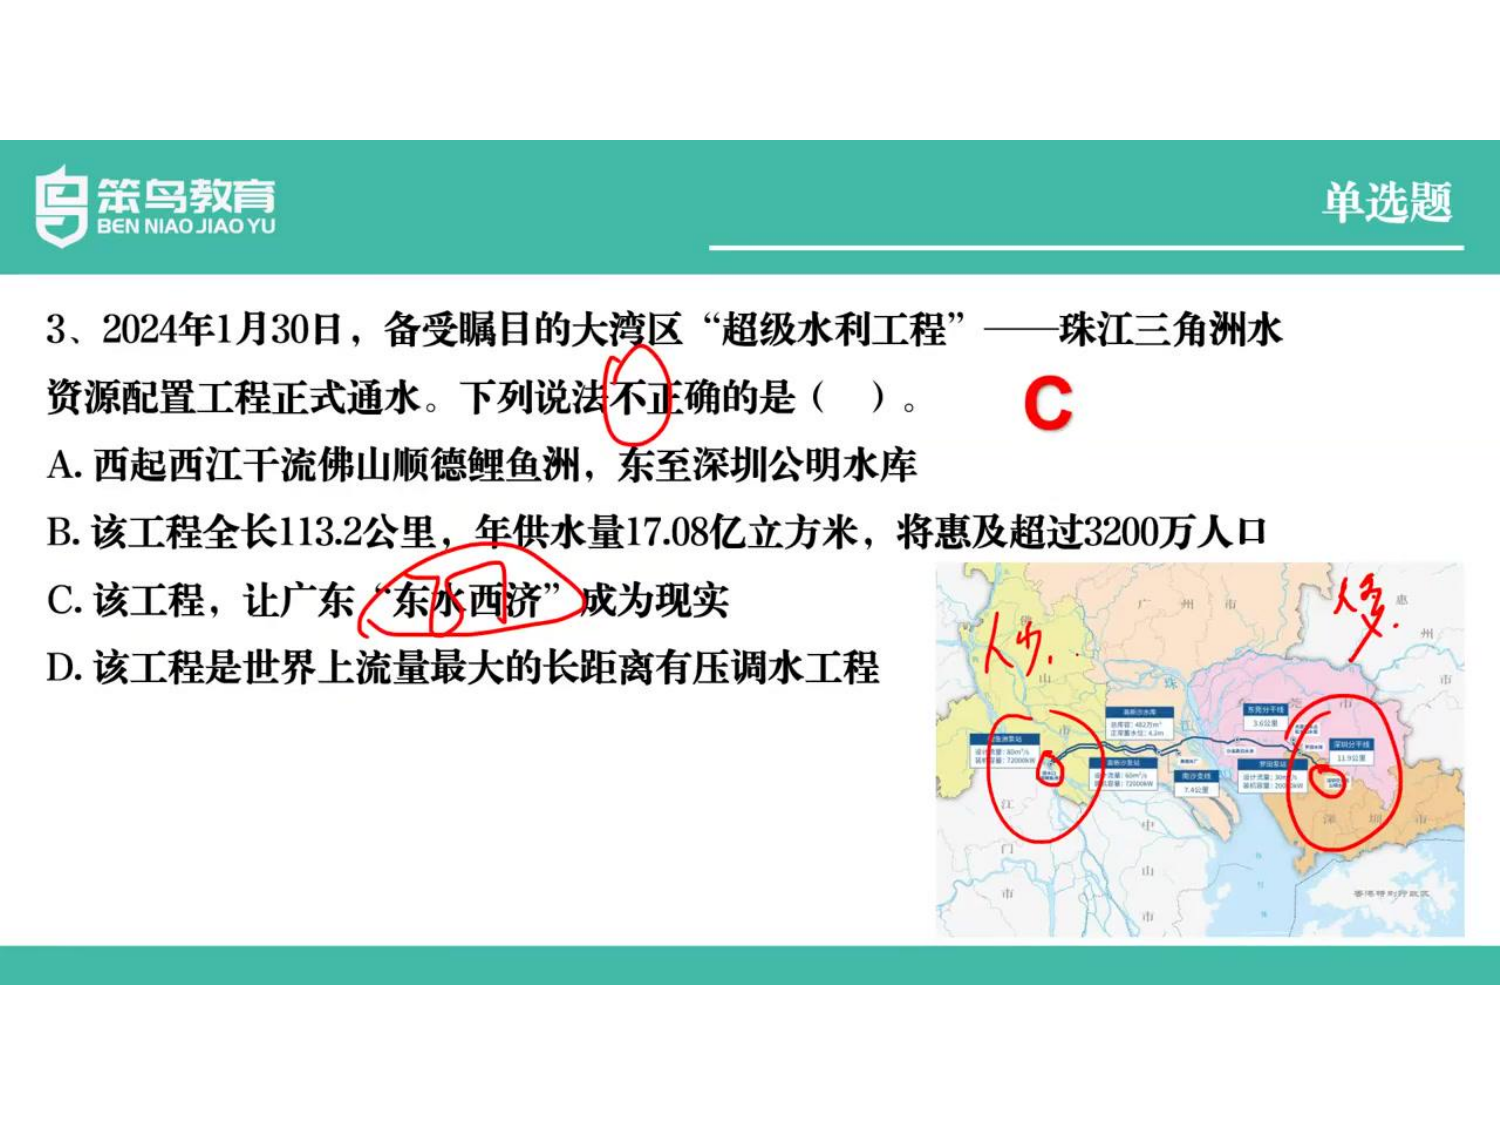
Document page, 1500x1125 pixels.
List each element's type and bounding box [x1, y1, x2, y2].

picture [0, 140, 1500, 985]
